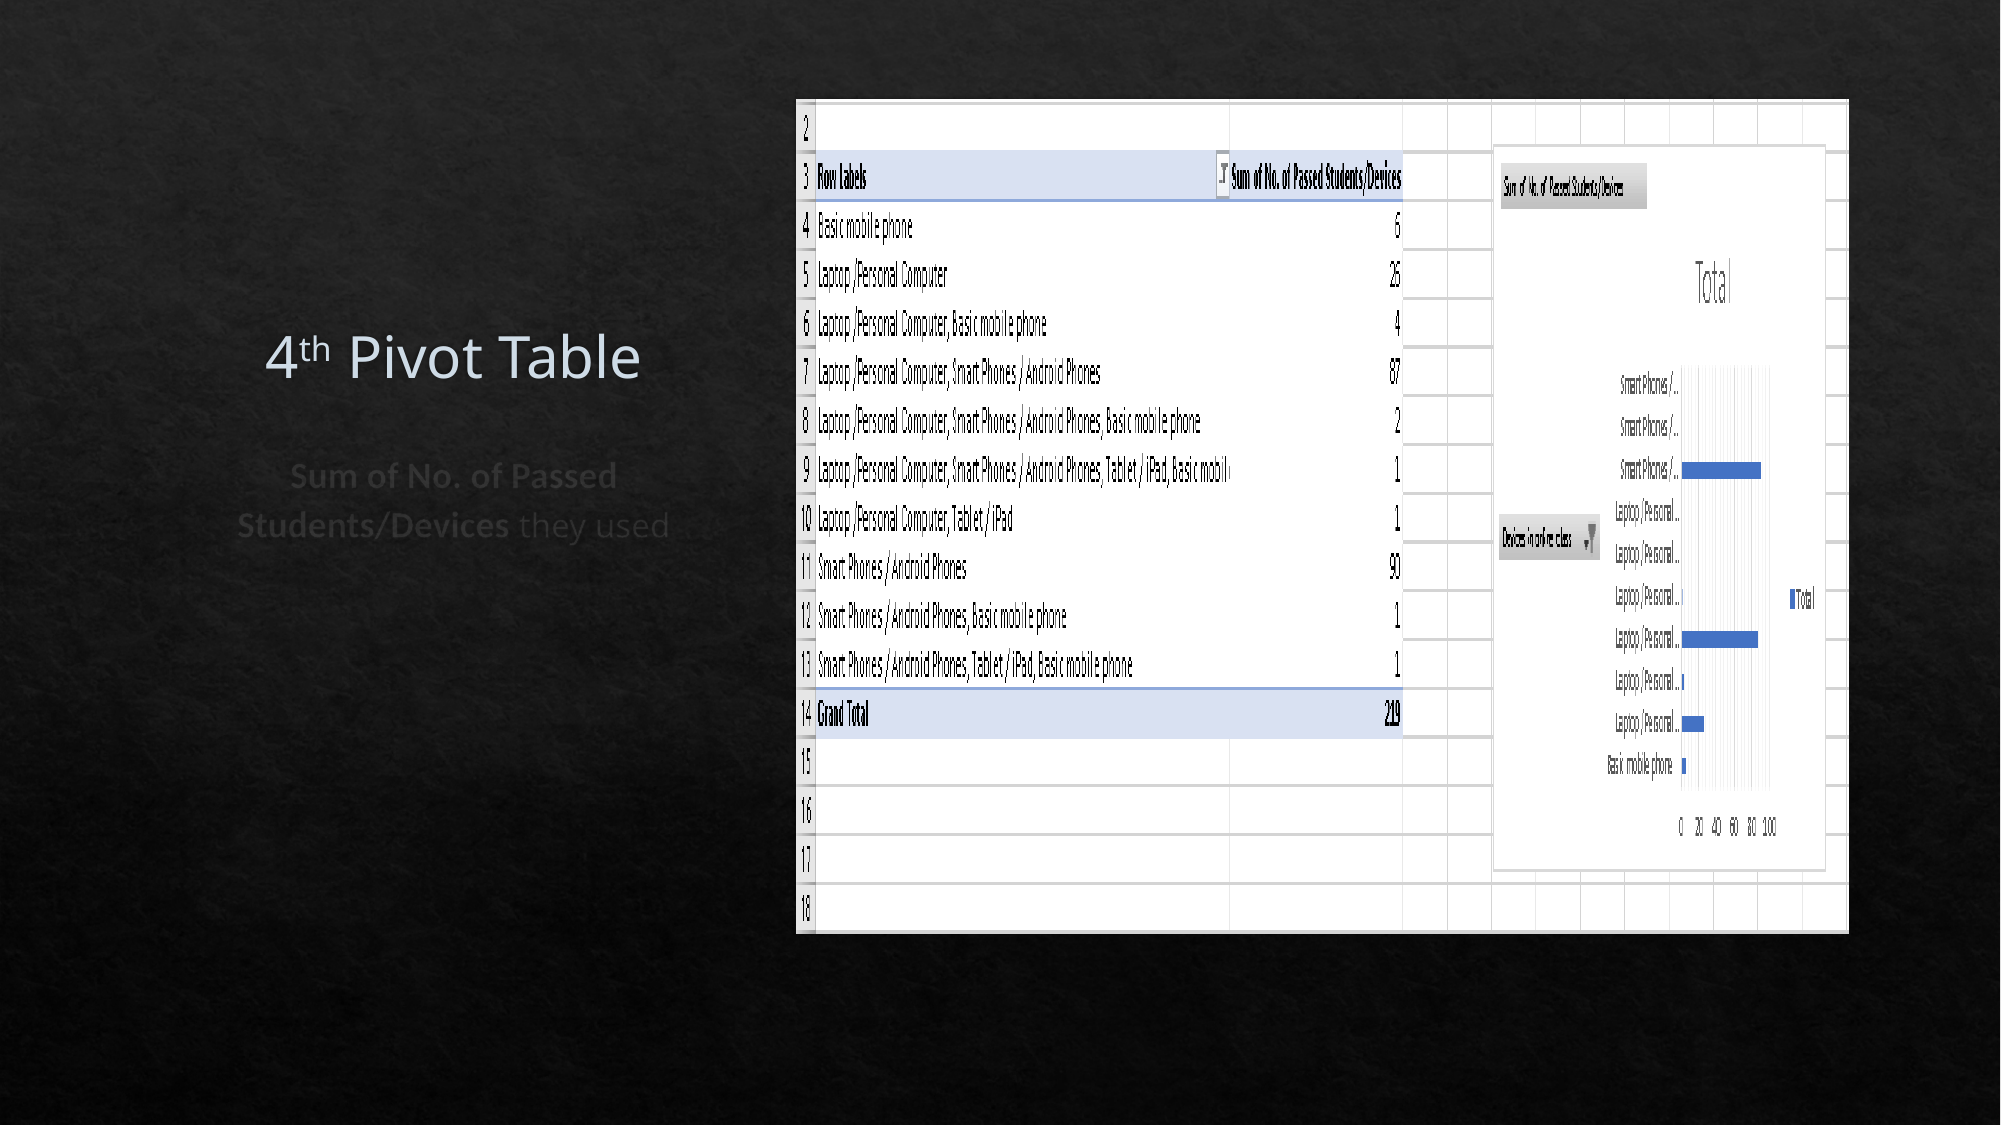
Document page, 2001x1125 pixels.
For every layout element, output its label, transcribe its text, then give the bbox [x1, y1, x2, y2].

list Sum of No. of Passed Students/Devices they used [149, 438, 758, 934]
title 4th Pivot Table [149, 99, 758, 399]
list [796, 99, 1849, 934]
